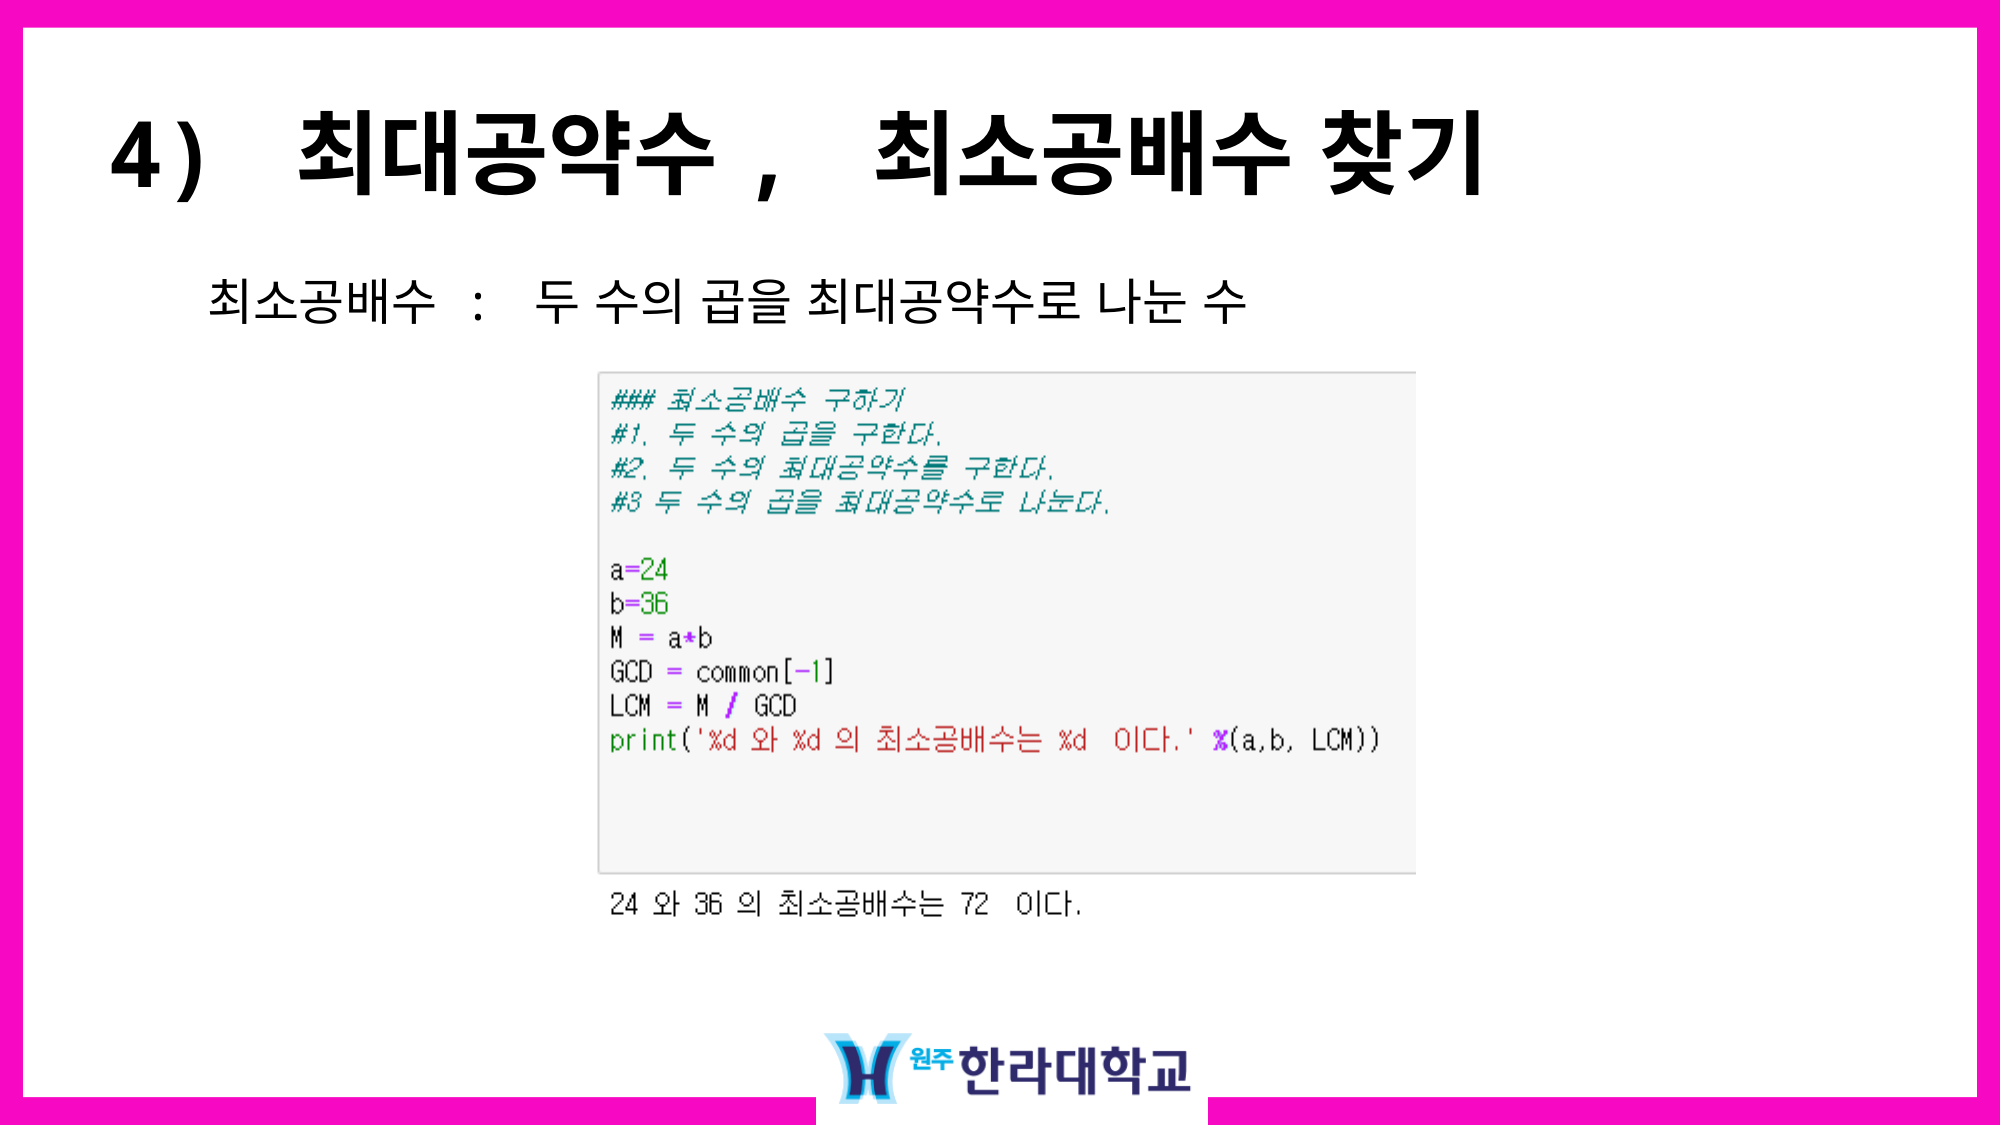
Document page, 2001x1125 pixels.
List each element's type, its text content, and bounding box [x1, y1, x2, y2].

text_box 4) 최대공약수, 최소공배수 찾기 [93, 87, 1505, 213]
text_box 최소공배수 : 두 수의 곱을 최대공약수로 나눈 수 [192, 263, 1279, 338]
picture [584, 364, 1416, 935]
picture [816, 1010, 1208, 1125]
